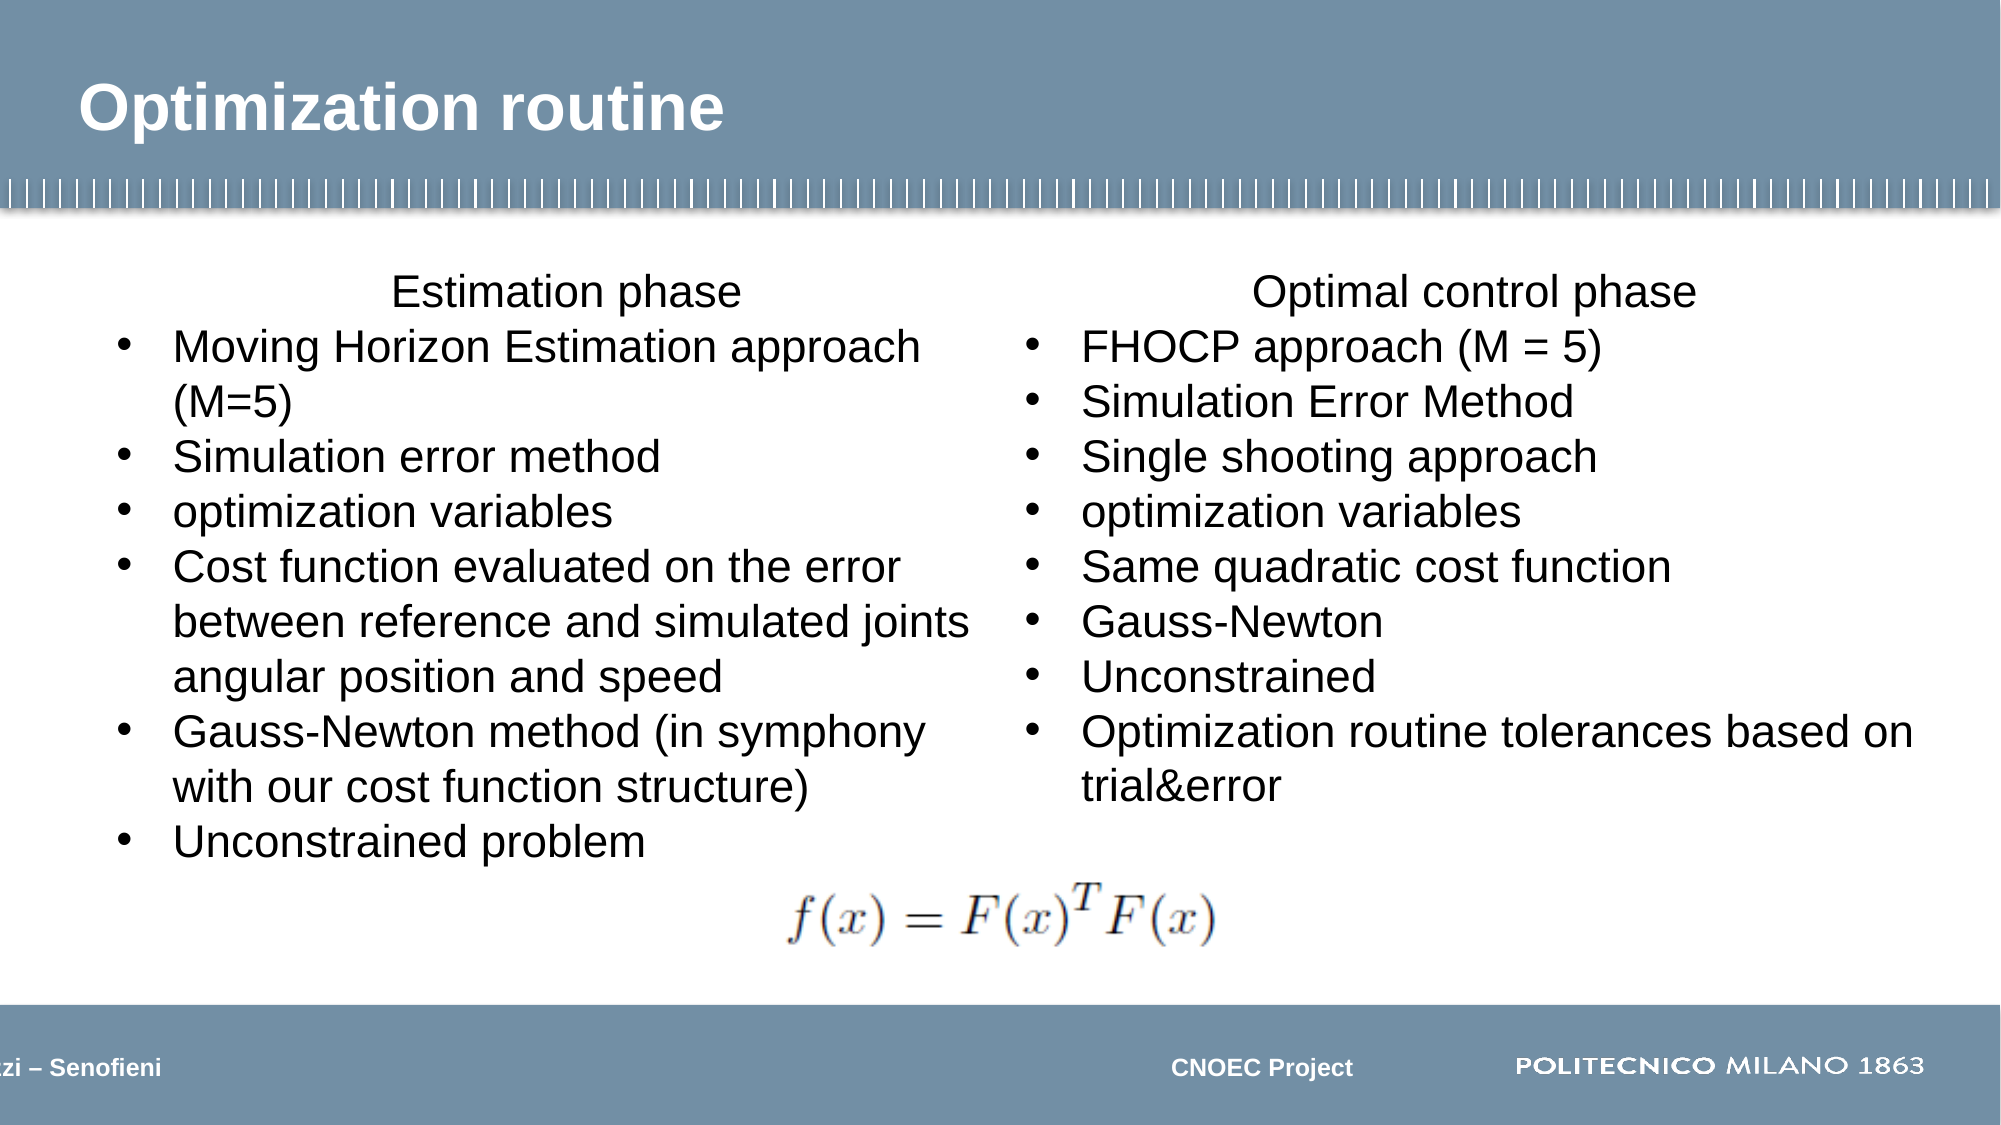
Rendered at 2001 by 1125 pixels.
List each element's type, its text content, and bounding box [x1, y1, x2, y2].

title Optimization routine [63, 35, 1940, 174]
picture [772, 870, 1228, 958]
picture [1510, 1048, 1930, 1082]
